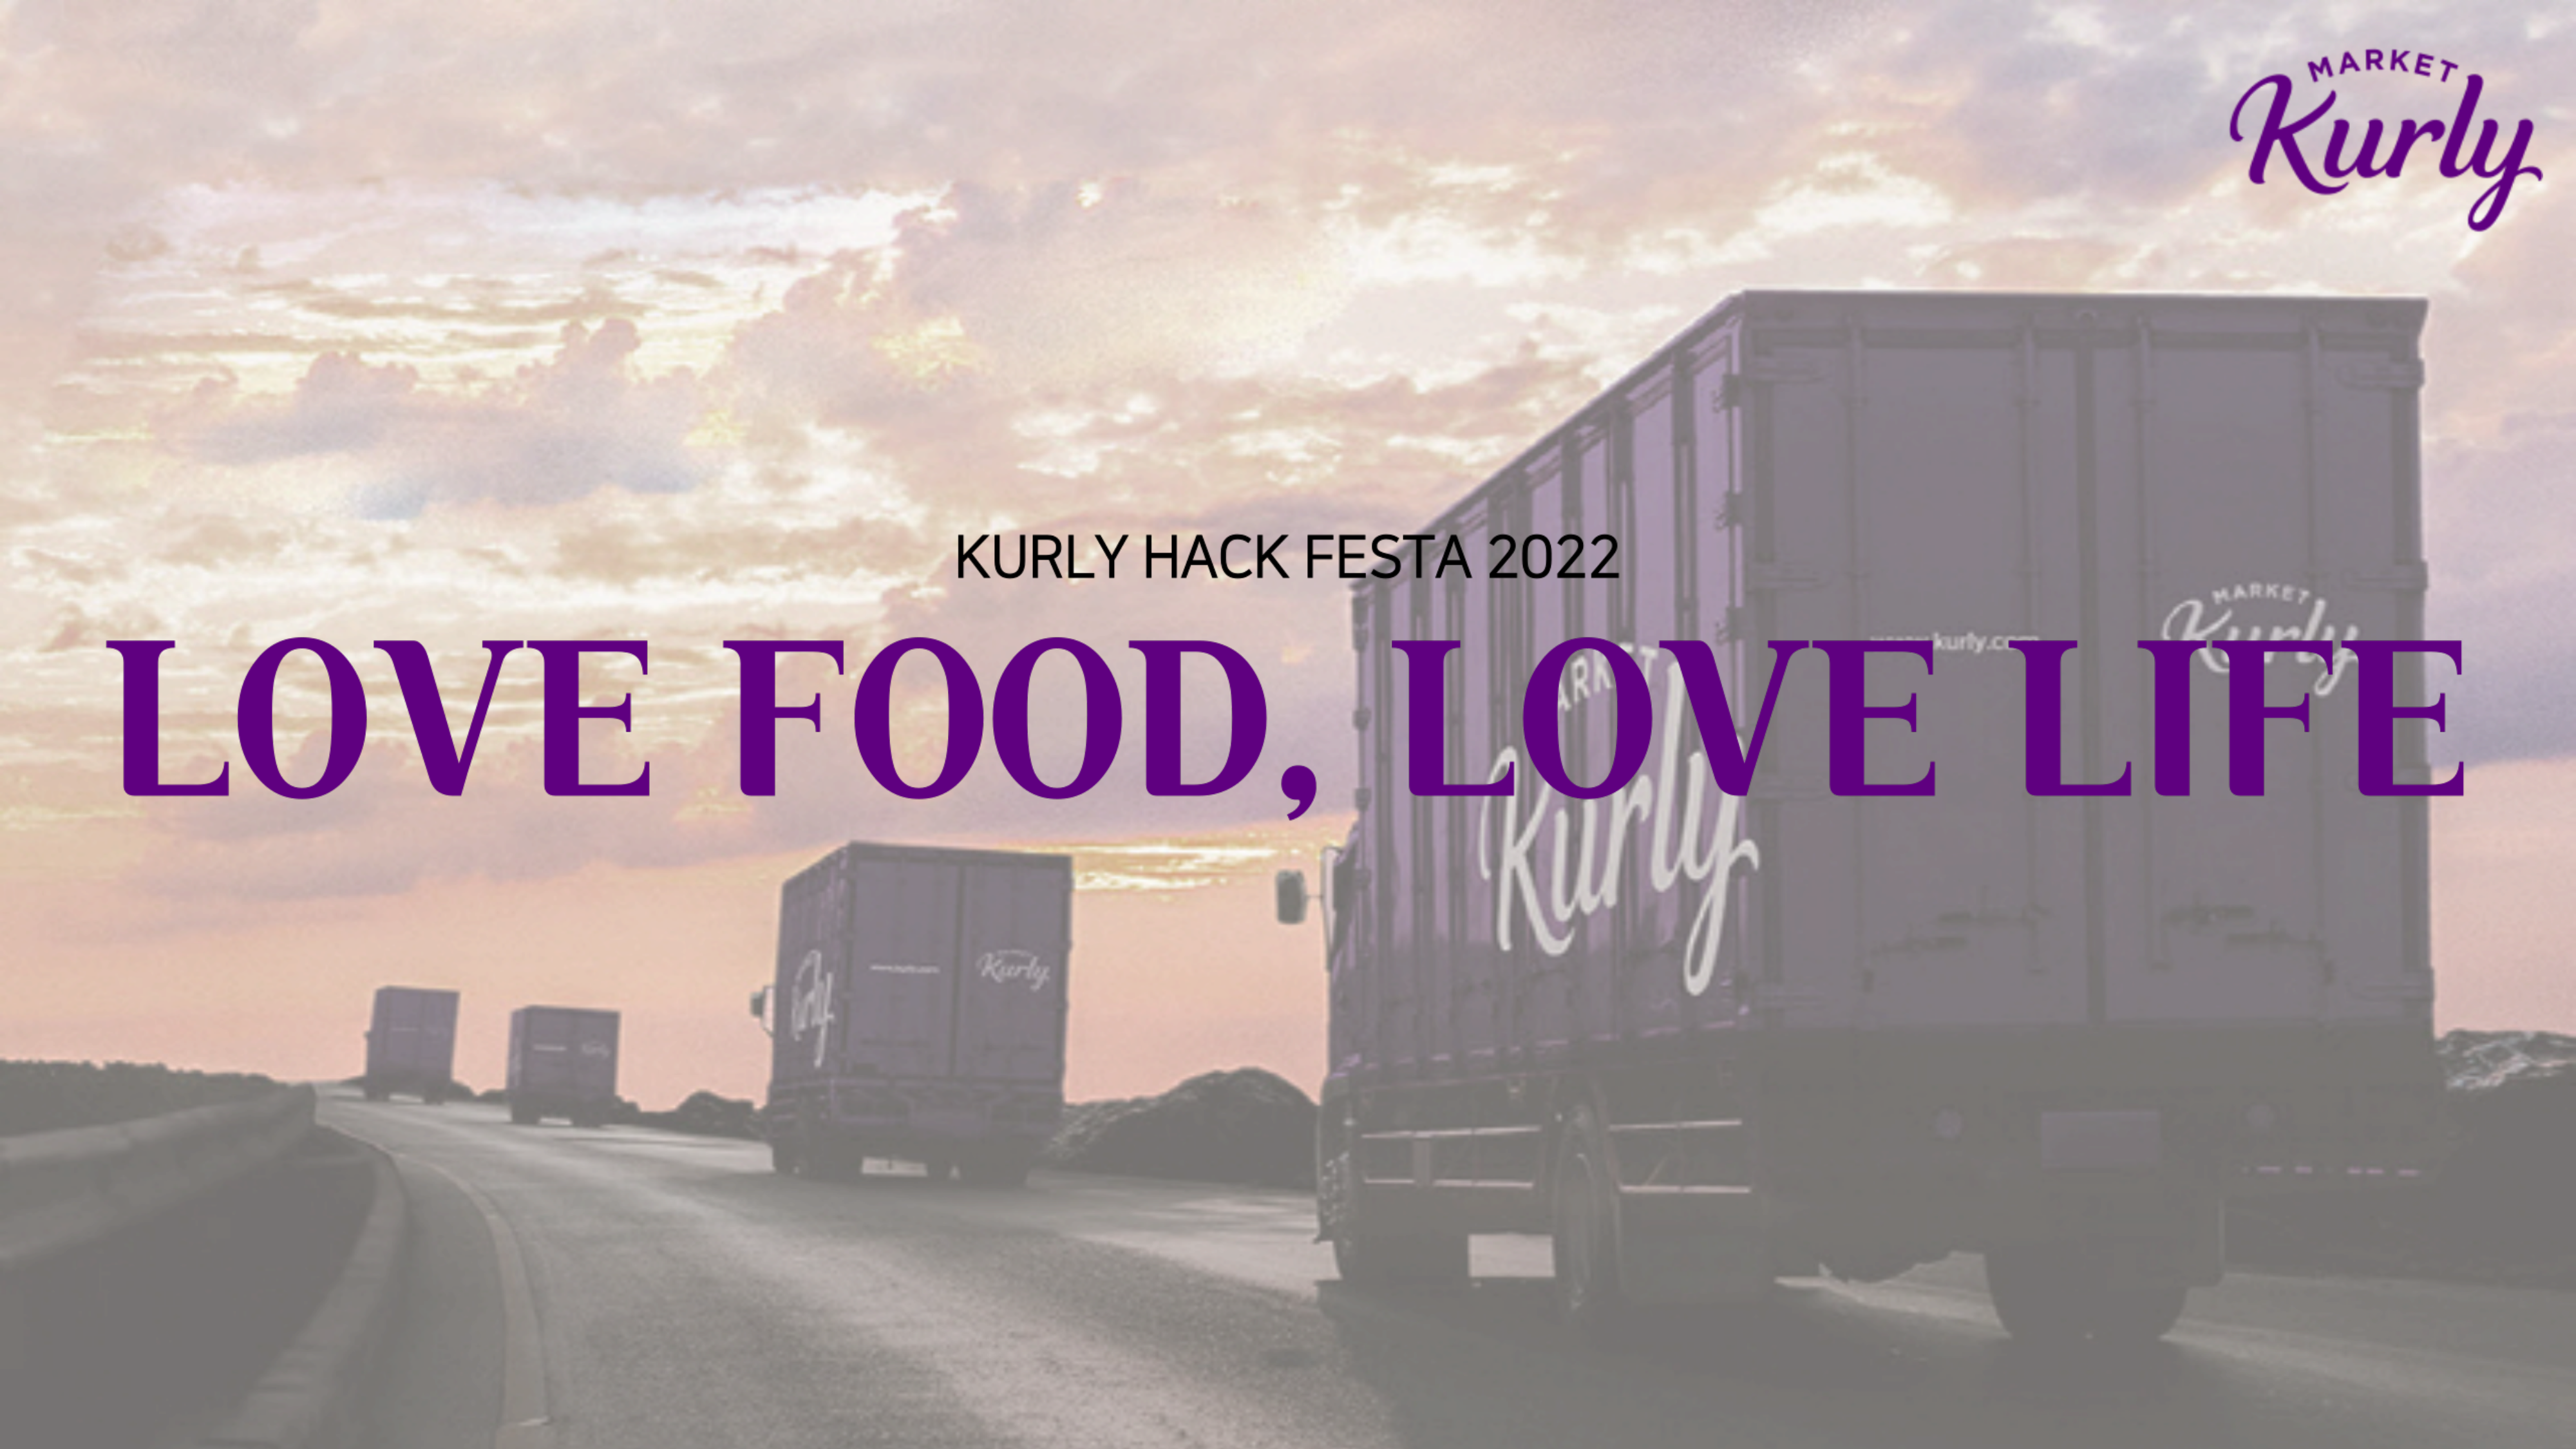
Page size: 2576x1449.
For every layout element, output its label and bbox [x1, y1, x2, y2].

picture [42, 509, 2571, 939]
text_box [2229, 0, 2544, 241]
text_box [0, 0, 2576, 1449]
